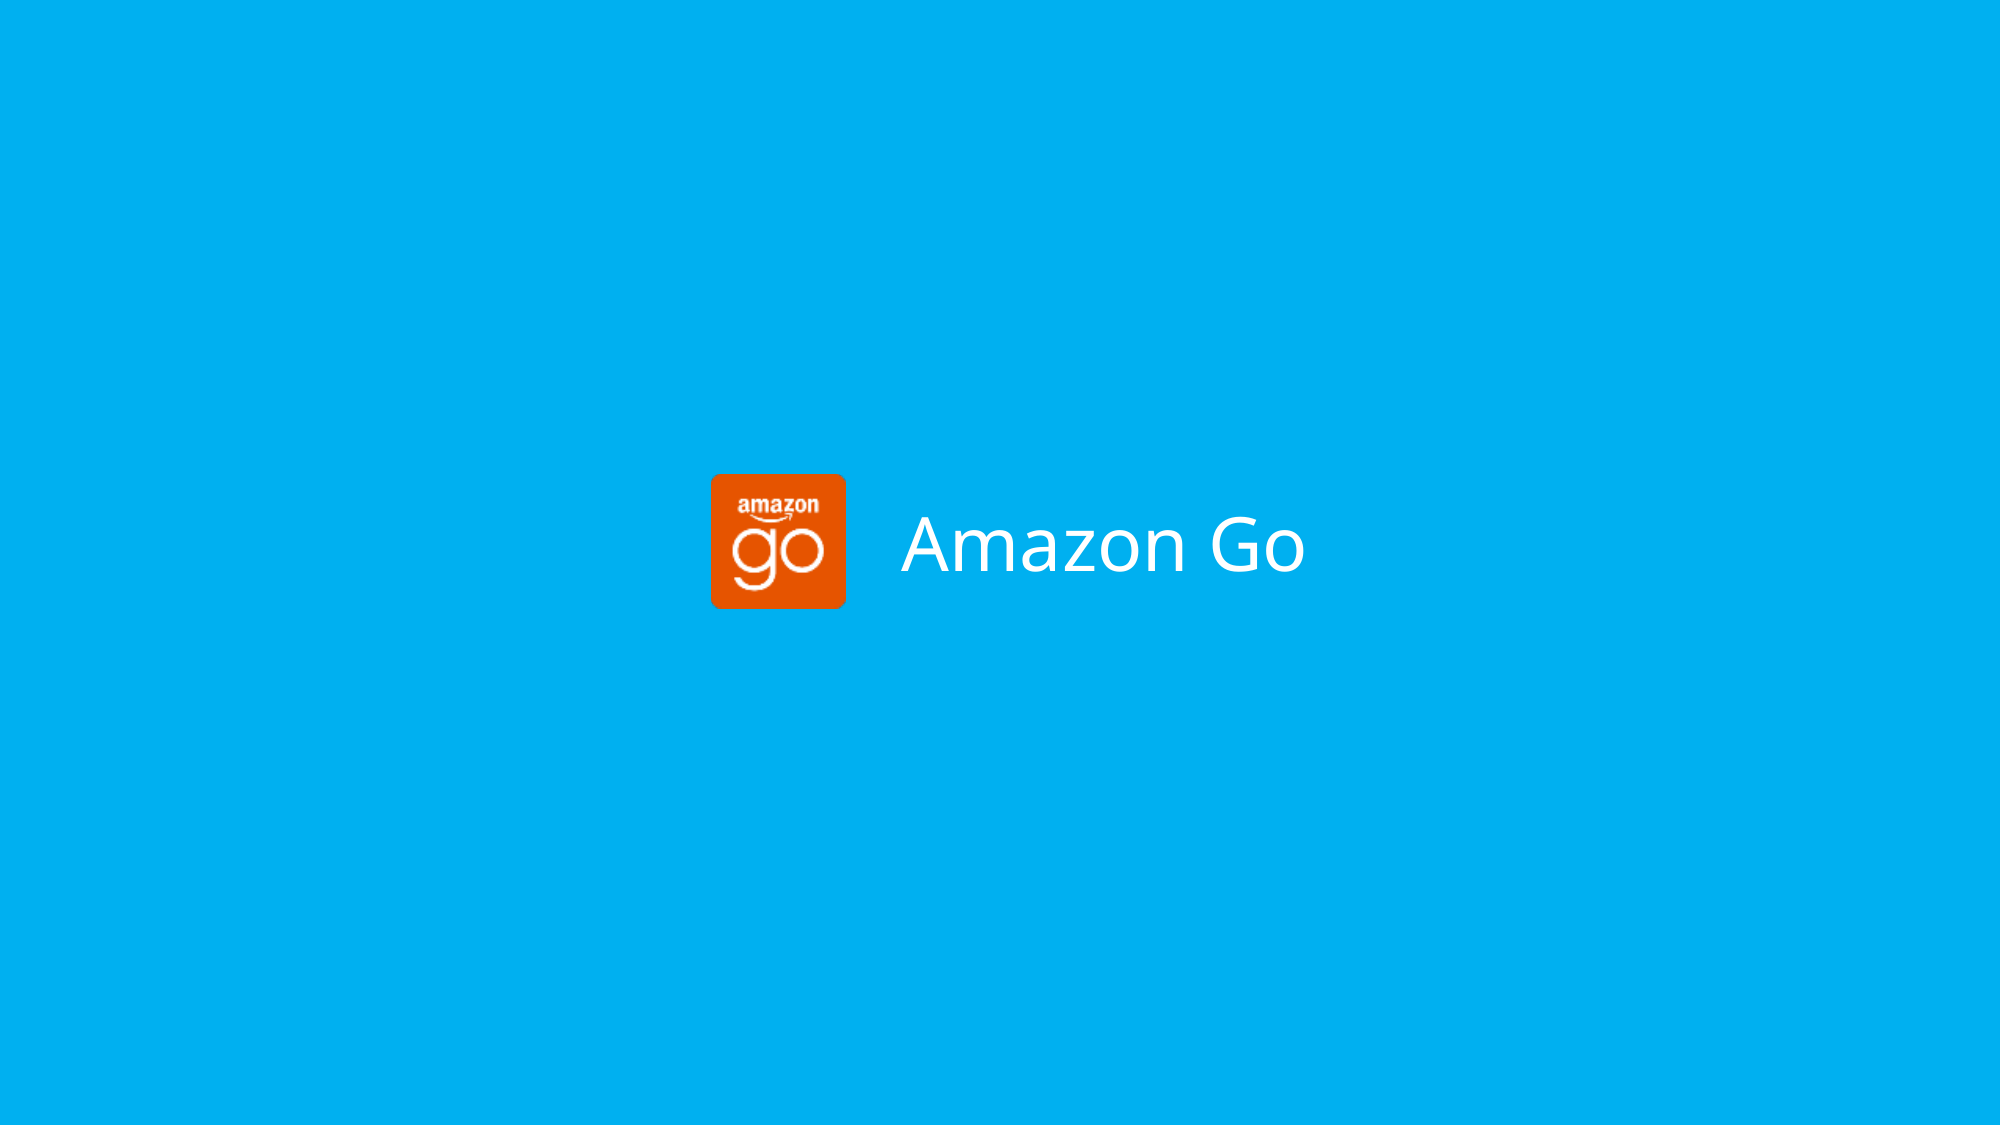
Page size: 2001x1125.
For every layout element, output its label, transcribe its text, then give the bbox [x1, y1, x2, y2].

text_box Amazon Go [887, 488, 1324, 594]
picture [712, 475, 845, 608]
